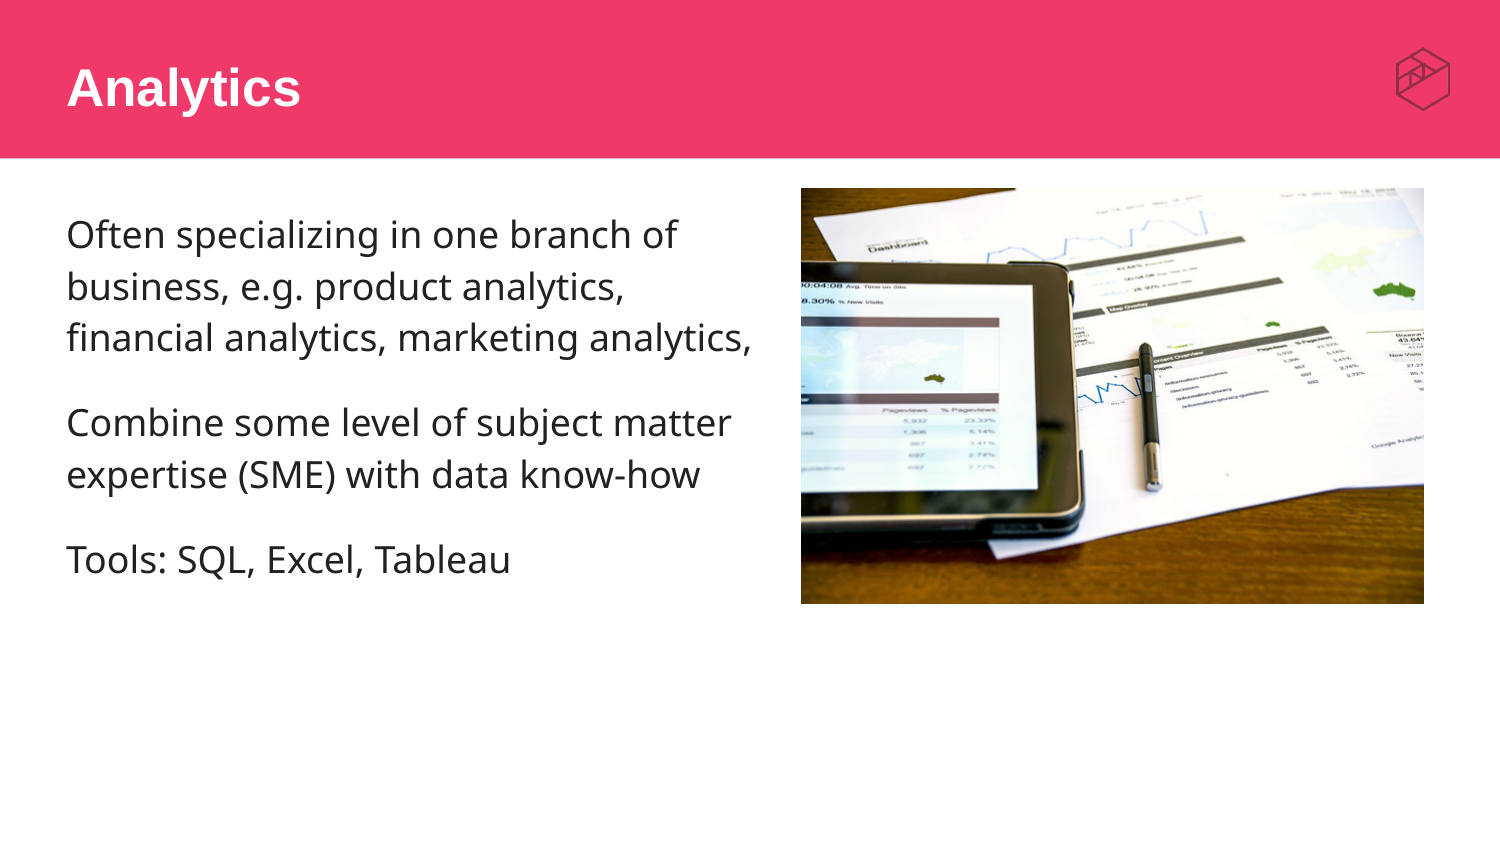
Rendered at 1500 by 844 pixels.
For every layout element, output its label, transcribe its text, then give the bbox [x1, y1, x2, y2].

picture [800, 188, 1424, 604]
list Often specializing in one branch of business, e.g. product analytics, financial analytics, marketing analytics, Combine some level of subject matter expertise (SME) with data know-how Tools: SQL, Excel, Tableau [50, 188, 779, 750]
title Analytics [50, 37, 1450, 133]
picture [1396, 47, 1451, 111]
